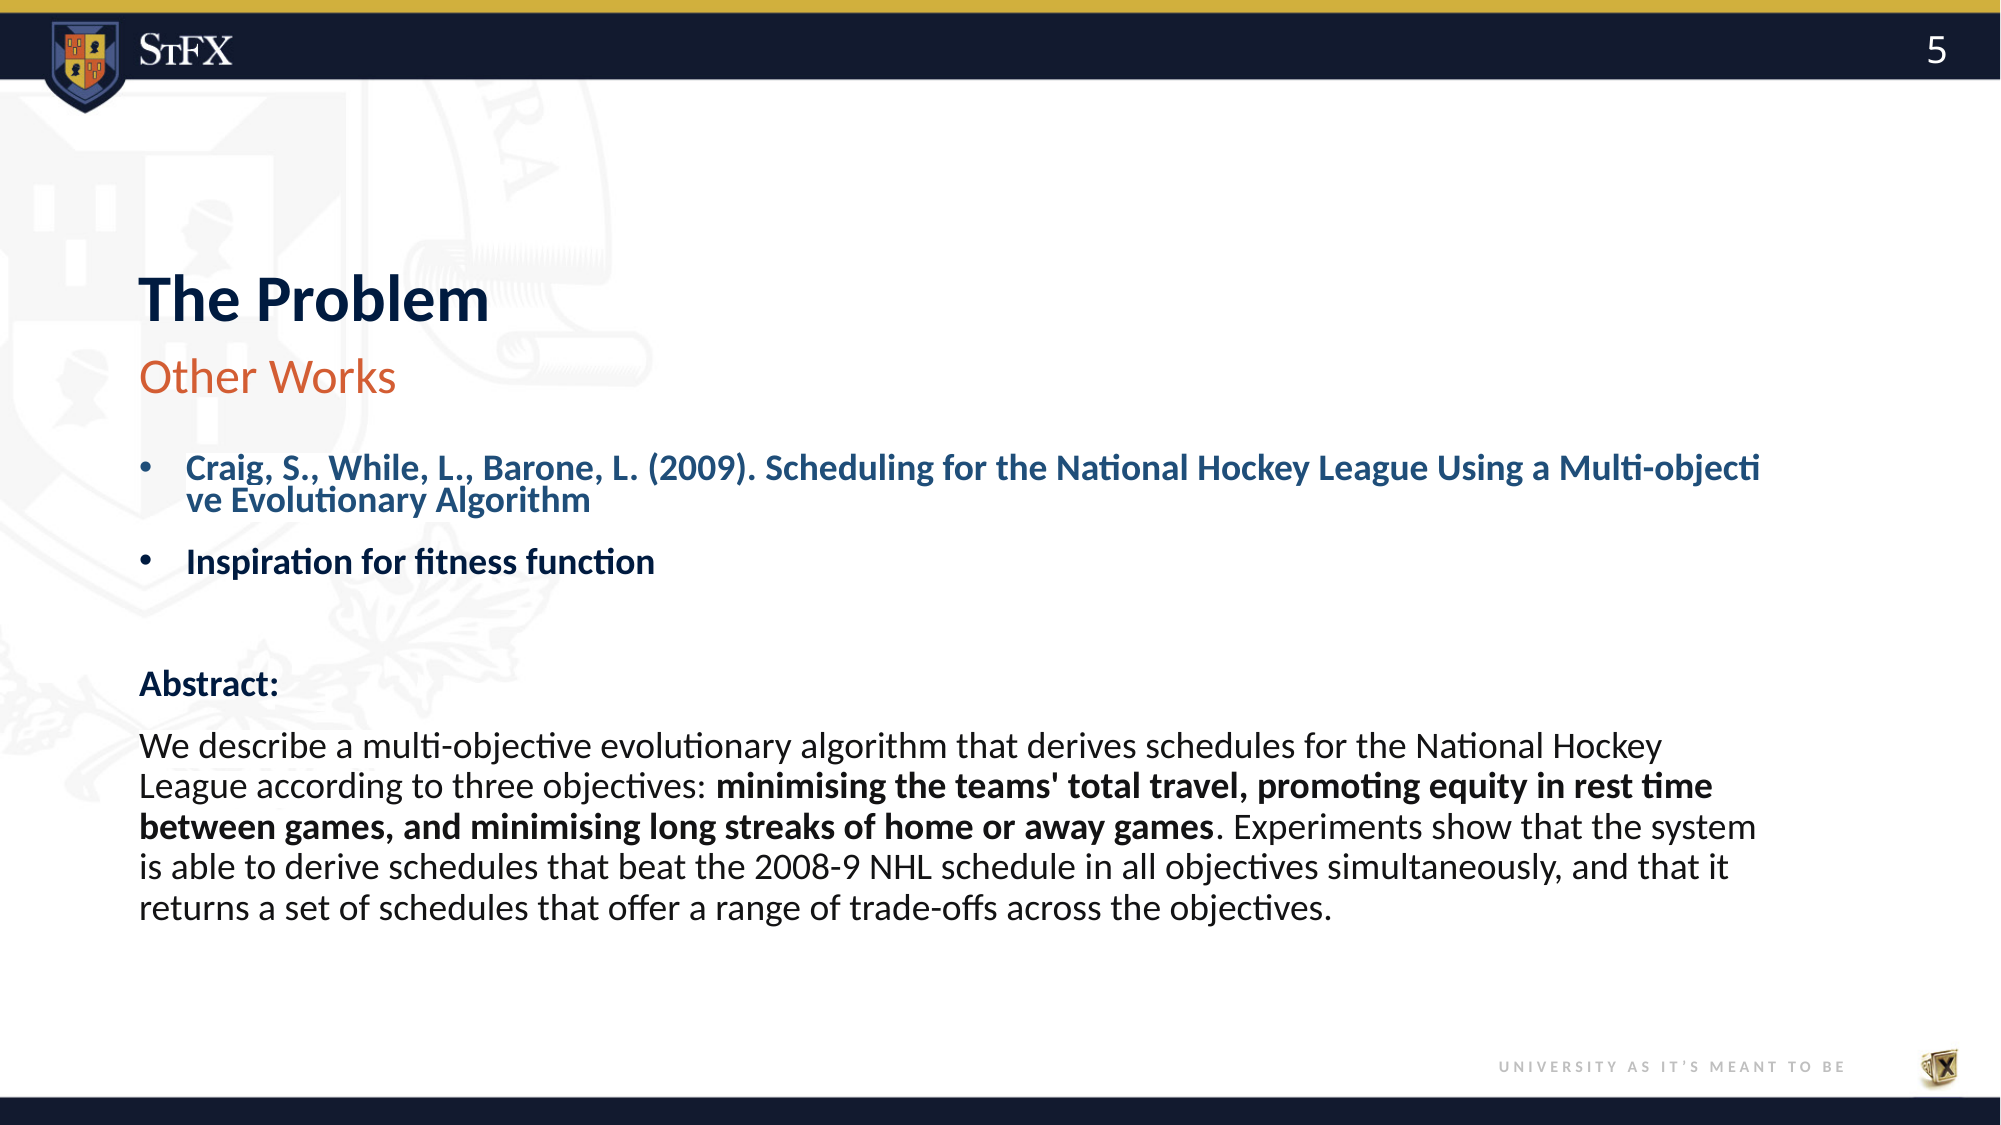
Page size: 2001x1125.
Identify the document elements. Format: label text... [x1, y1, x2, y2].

text_box 5 [1862, 18, 1963, 79]
list Craig, S., While, L., Barone, L. (2009). Scheduling for the National Hockey League Using a Multi-objective Evolutionary Algorithm Inspiration for fitness function Abstract: We describe a multi-objective evolutionary algorithm that derives schedules for the National Hockey League according to three objectives: minimising the teams' total travel, promoting equity in rest time between games, and minimising long streaks of home or away games. Experiments show that the system is able to derive schedules that beat the 2008-9 NHL schedule in all objectives simultaneously, and that it returns a set of schedules that offer a range of trade-offs across the objectives. [124, 440, 1789, 1030]
list Other Works [124, 343, 1789, 440]
picture [0, 0, 2001, 1125]
title The Problem [124, 157, 1789, 343]
